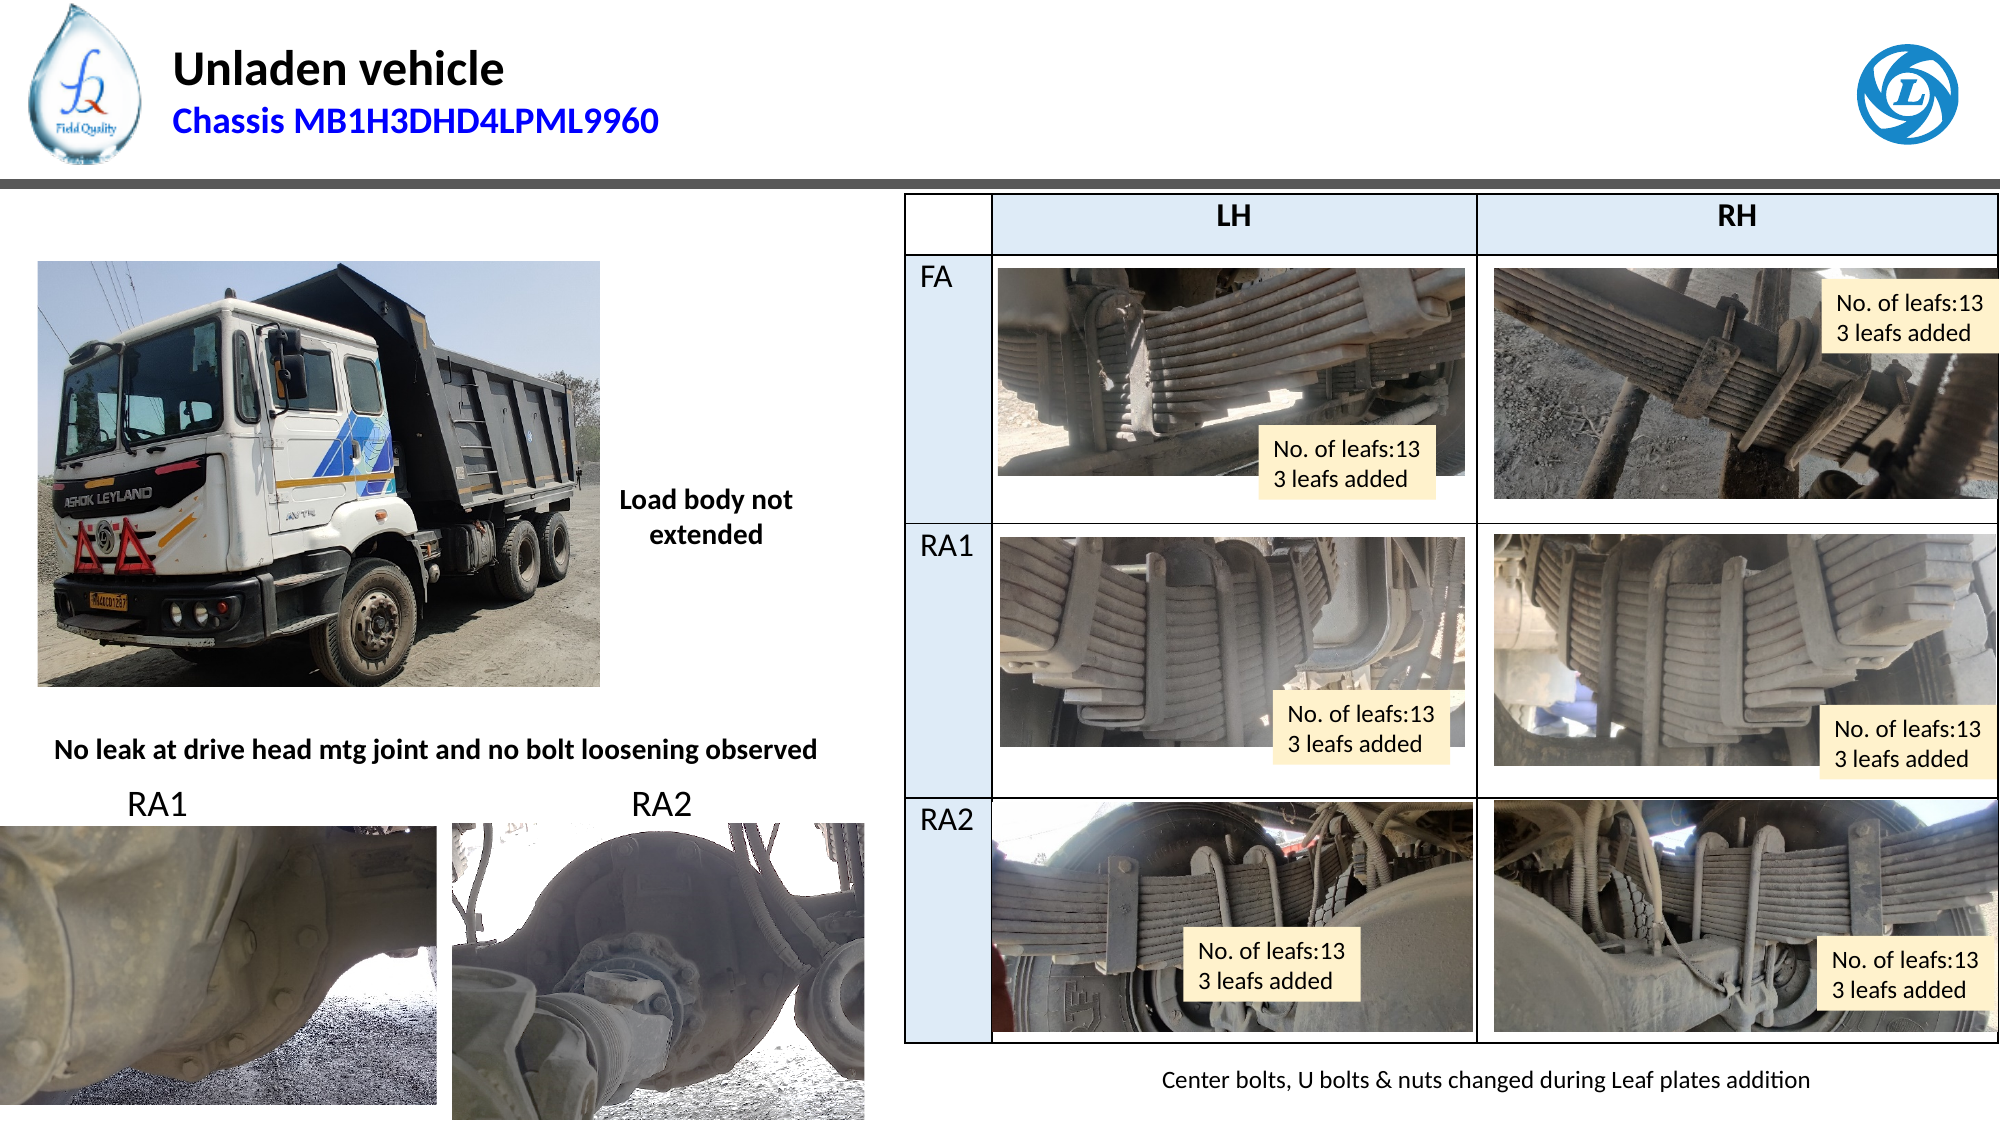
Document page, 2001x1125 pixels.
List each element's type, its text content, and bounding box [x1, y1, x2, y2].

table_cell [993, 524, 1476, 797]
table_cell [1478, 799, 1997, 1042]
table_cell RA1 [906, 524, 991, 797]
picture [992, 802, 1473, 1032]
table_cell [1478, 524, 1997, 797]
picture [1494, 800, 1998, 1032]
picture [1494, 268, 1998, 499]
text_box RA2 [616, 773, 708, 823]
picture [997, 268, 1465, 476]
picture [1494, 534, 1996, 766]
table_cell [993, 256, 1476, 523]
table_cell [1478, 256, 1997, 523]
picture [452, 823, 865, 1120]
table_cell RA2 [906, 799, 991, 1042]
table_header [906, 195, 991, 254]
table_cell FA [906, 256, 991, 523]
table_header LH [993, 195, 1476, 254]
picture [1000, 537, 1465, 747]
picture [0, 0, 168, 195]
text_box No. of leafs:13 3 leafs added [1272, 747, 1451, 765]
text_box No. of leafs:13 3 leafs added [1819, 704, 1997, 780]
text_box RA1 [112, 773, 204, 826]
text_box No leak at drive head mtg joint and no bolt loosening observed [39, 723, 834, 773]
text_box Center bolts, U bolts & nuts changed during Leaf plates addition [1147, 1055, 1828, 1101]
picture [0, 826, 437, 1105]
table_cell [993, 799, 1476, 1042]
text_box Unladen vehicle Chassis MB1H3DHD4LPML9960 [157, 28, 1882, 148]
text_box Load body not extended [600, 473, 830, 558]
picture [37, 260, 600, 687]
text_box No. of leafs:13 3 leafs added [1258, 476, 1436, 500]
table_header RH [1478, 195, 1997, 254]
